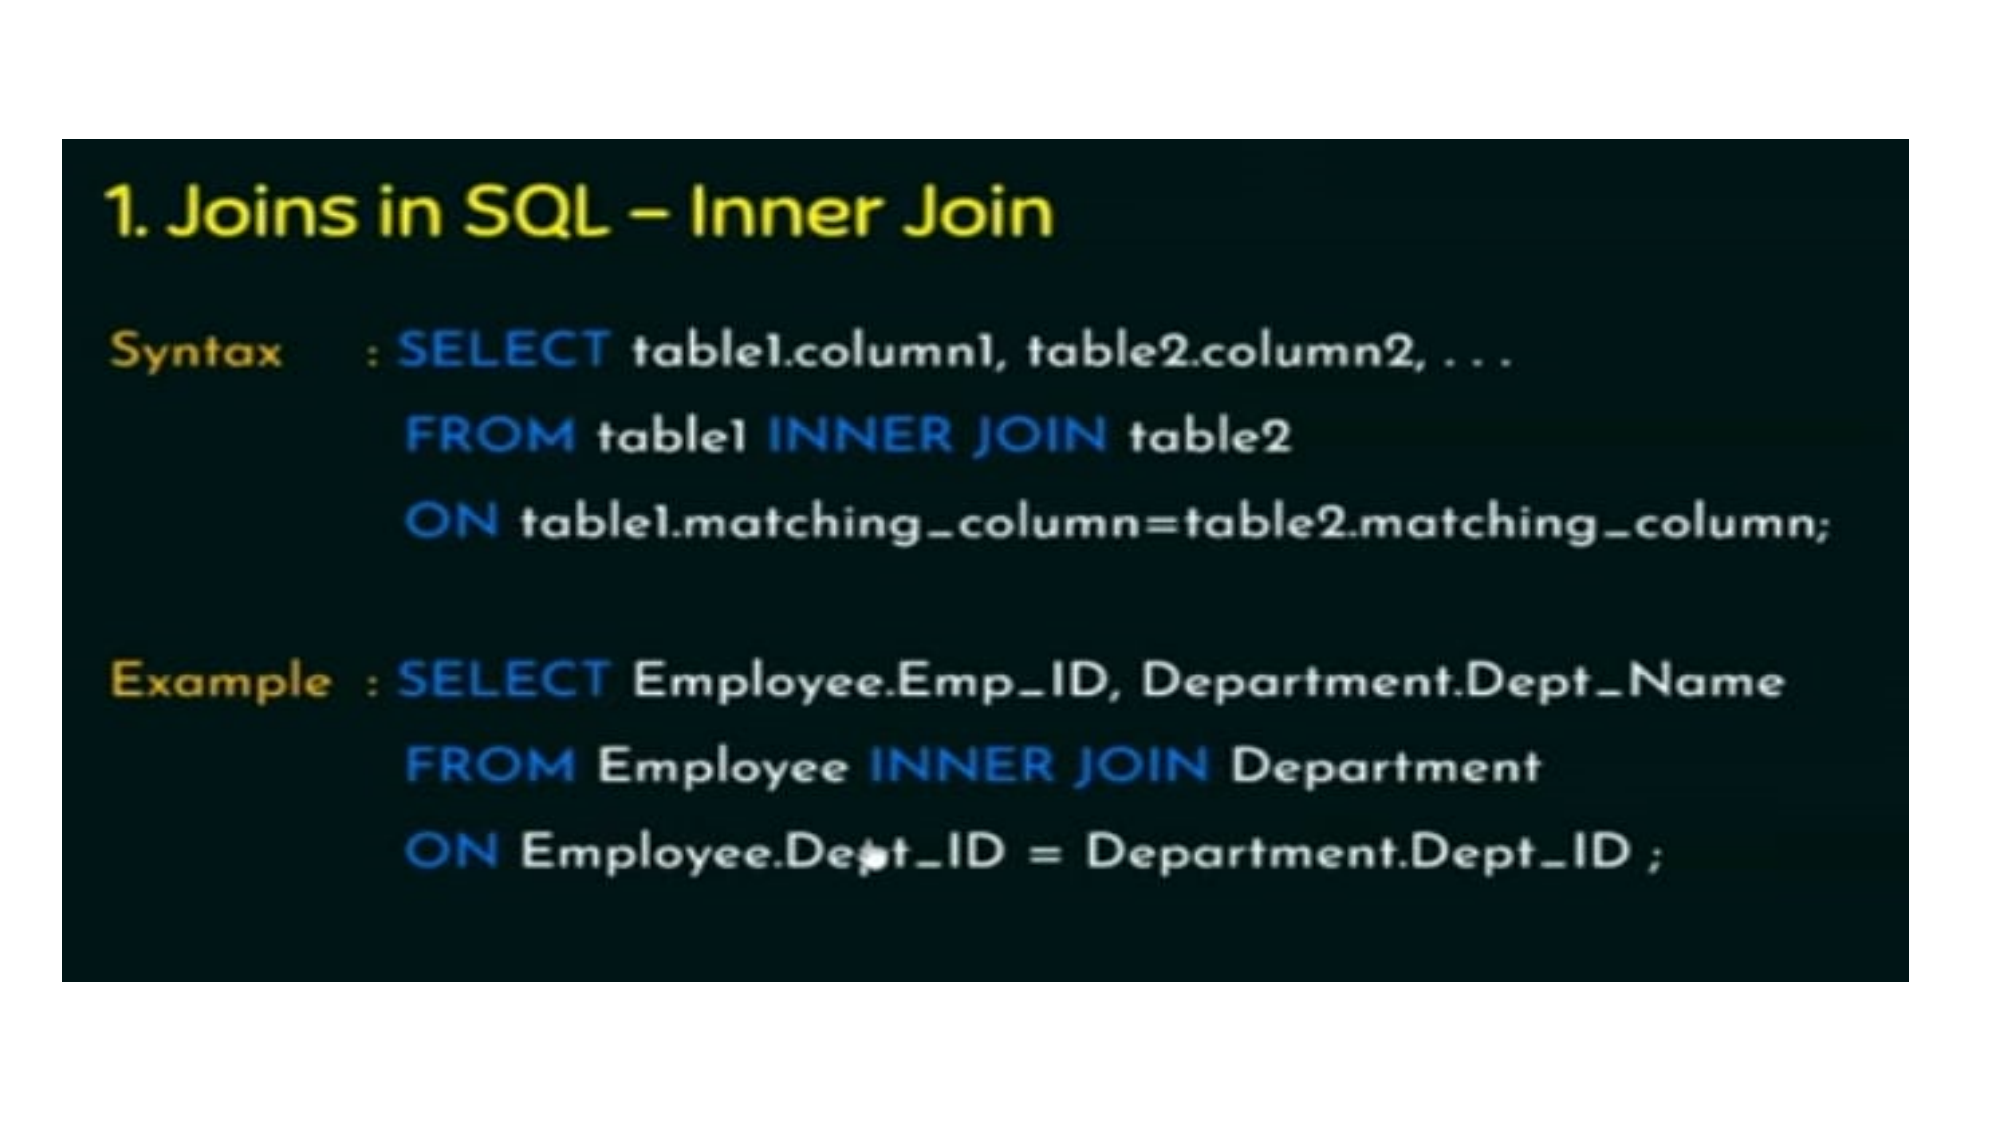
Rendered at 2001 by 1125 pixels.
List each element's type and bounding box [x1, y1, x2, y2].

list [62, 139, 1909, 982]
